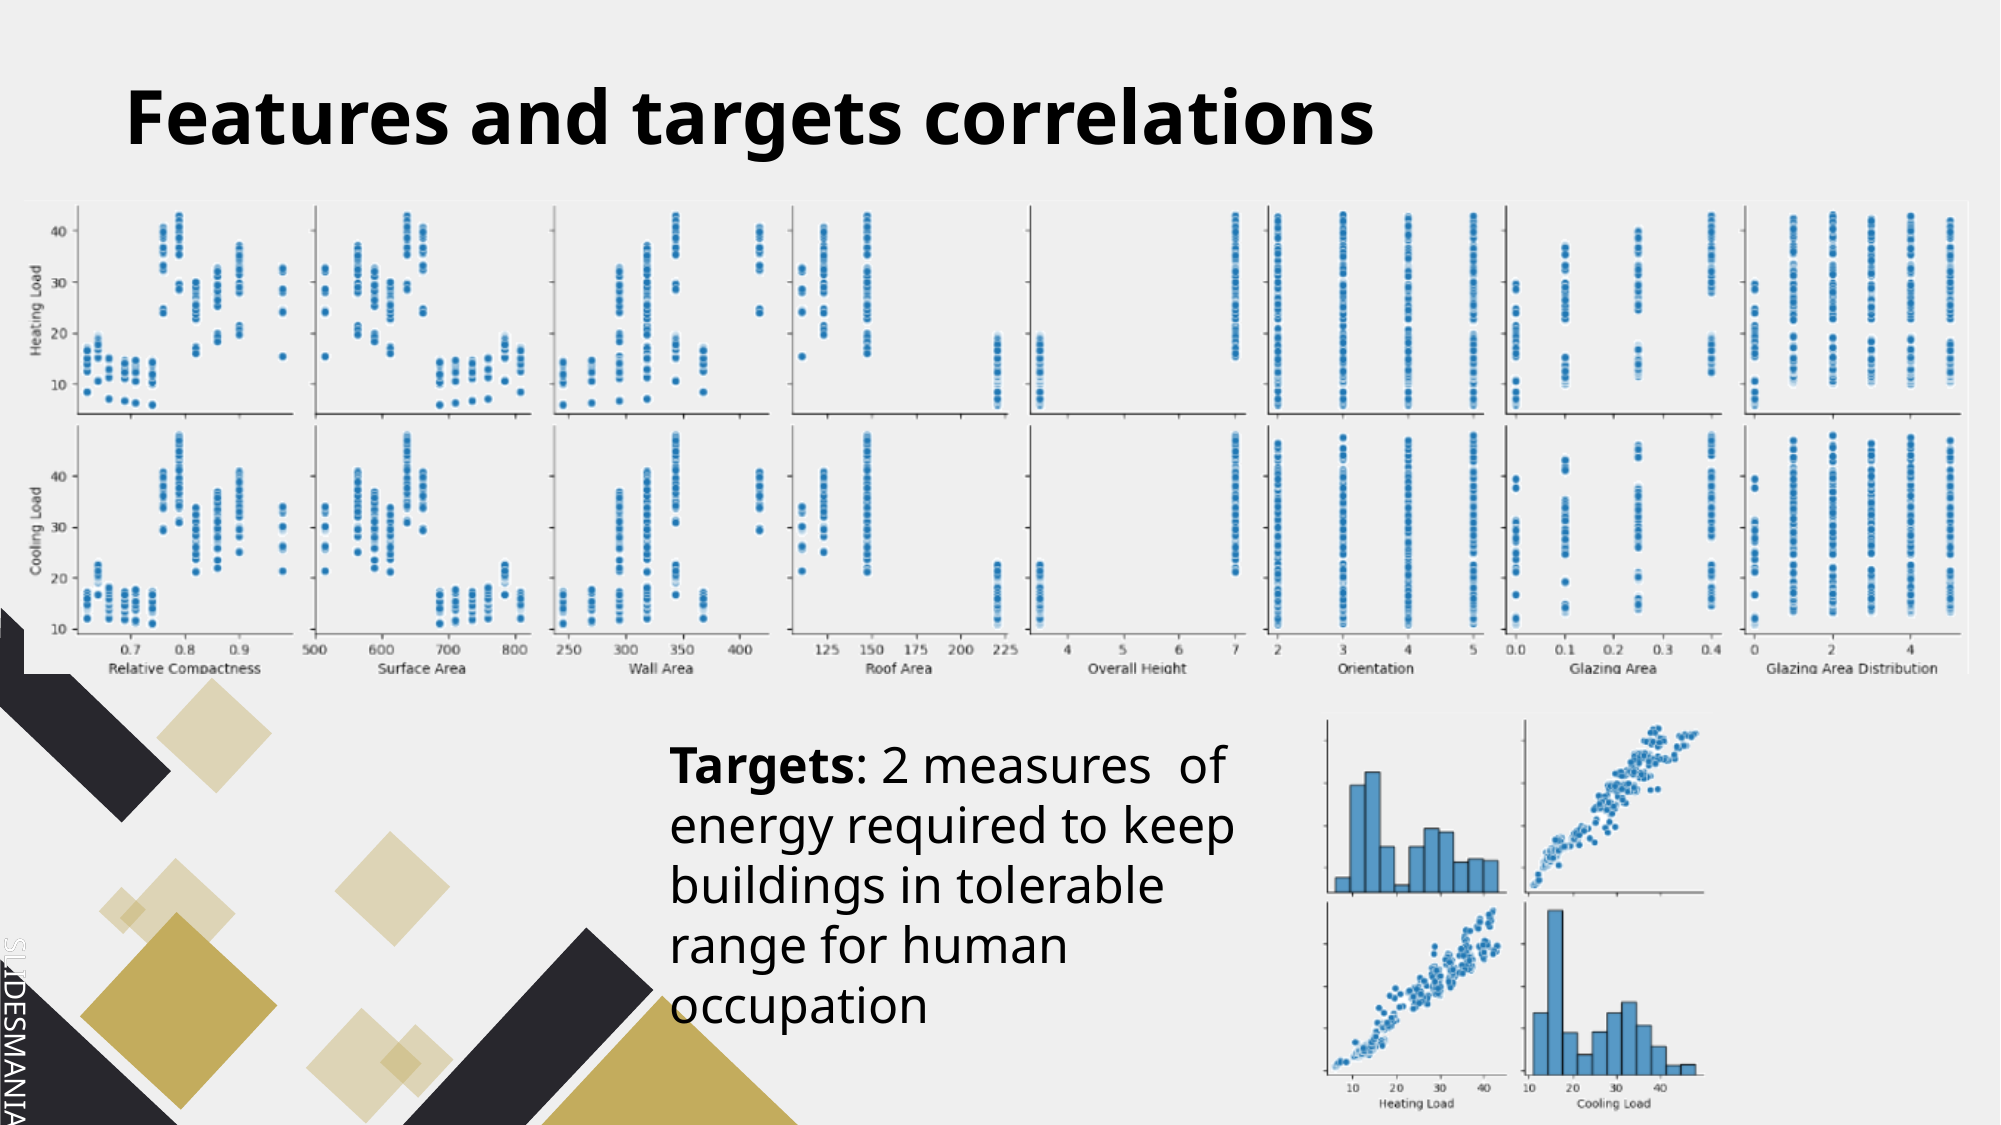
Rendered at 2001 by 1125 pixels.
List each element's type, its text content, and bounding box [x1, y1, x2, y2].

picture [24, 199, 1976, 674]
title Features and targets correlations [104, 49, 1406, 176]
picture [1321, 710, 1714, 1114]
text_box Targets: 2 measures of energy required to keep buildings in tolerable range for human occupation [654, 718, 1316, 836]
